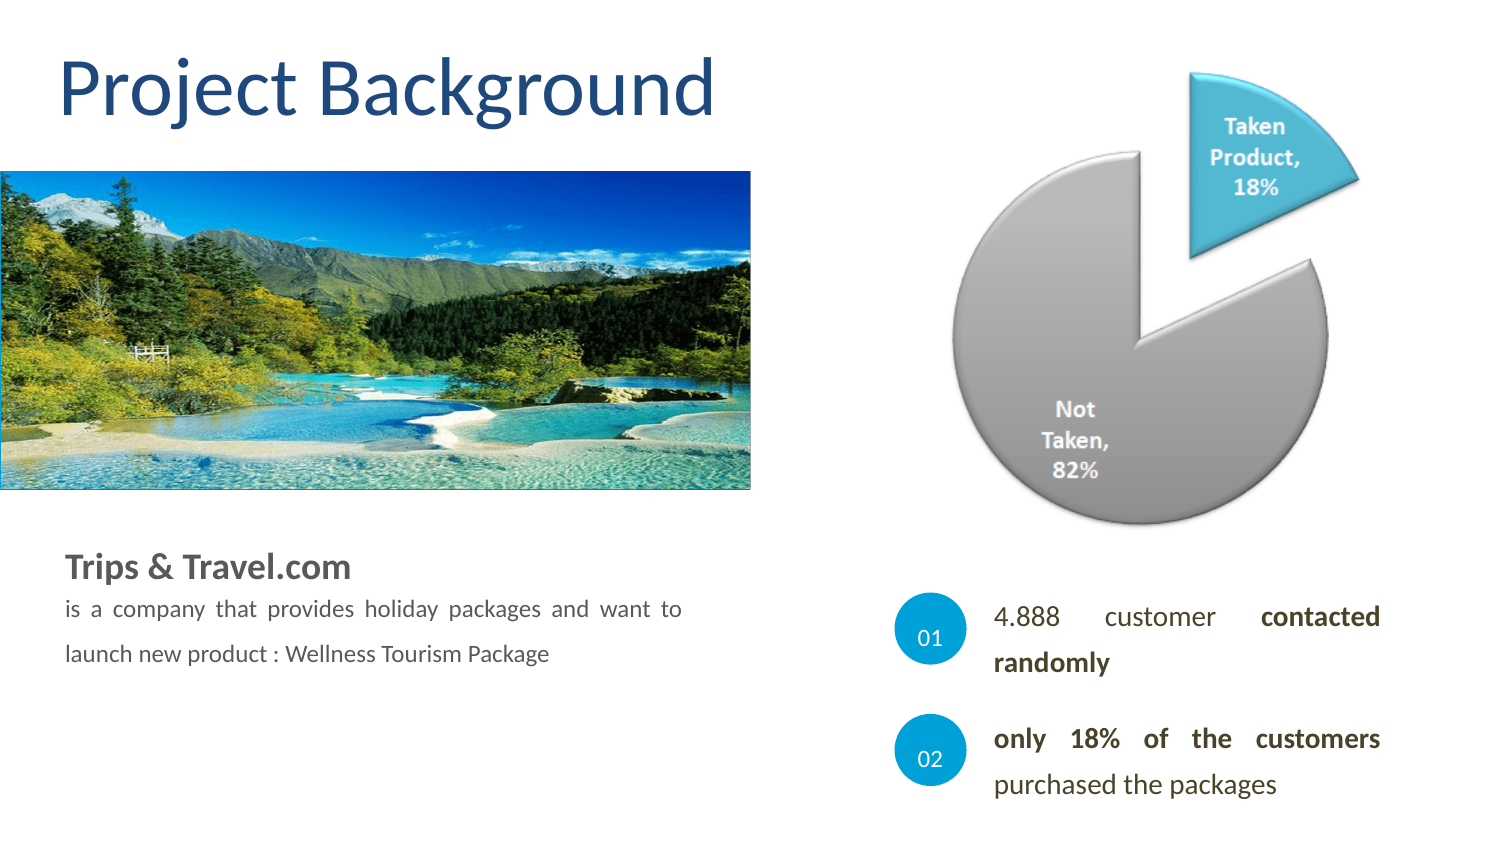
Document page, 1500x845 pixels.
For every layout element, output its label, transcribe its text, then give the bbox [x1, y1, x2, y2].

text_box only 18% of the customers purchased the packages [993, 709, 1381, 801]
text_box Trips & Travel.com [64, 519, 616, 588]
picture [2, 170, 751, 490]
text_box is a company that provides holiday packages and want to launch new product : Wellness Tourism Package [64, 578, 684, 668]
text_box 02 [894, 713, 967, 787]
text_box Project Background [47, 26, 872, 138]
text_box 4.888 customer contacted randomly [993, 586, 1381, 678]
picture [894, 45, 1436, 550]
text_box 01 [894, 592, 967, 665]
